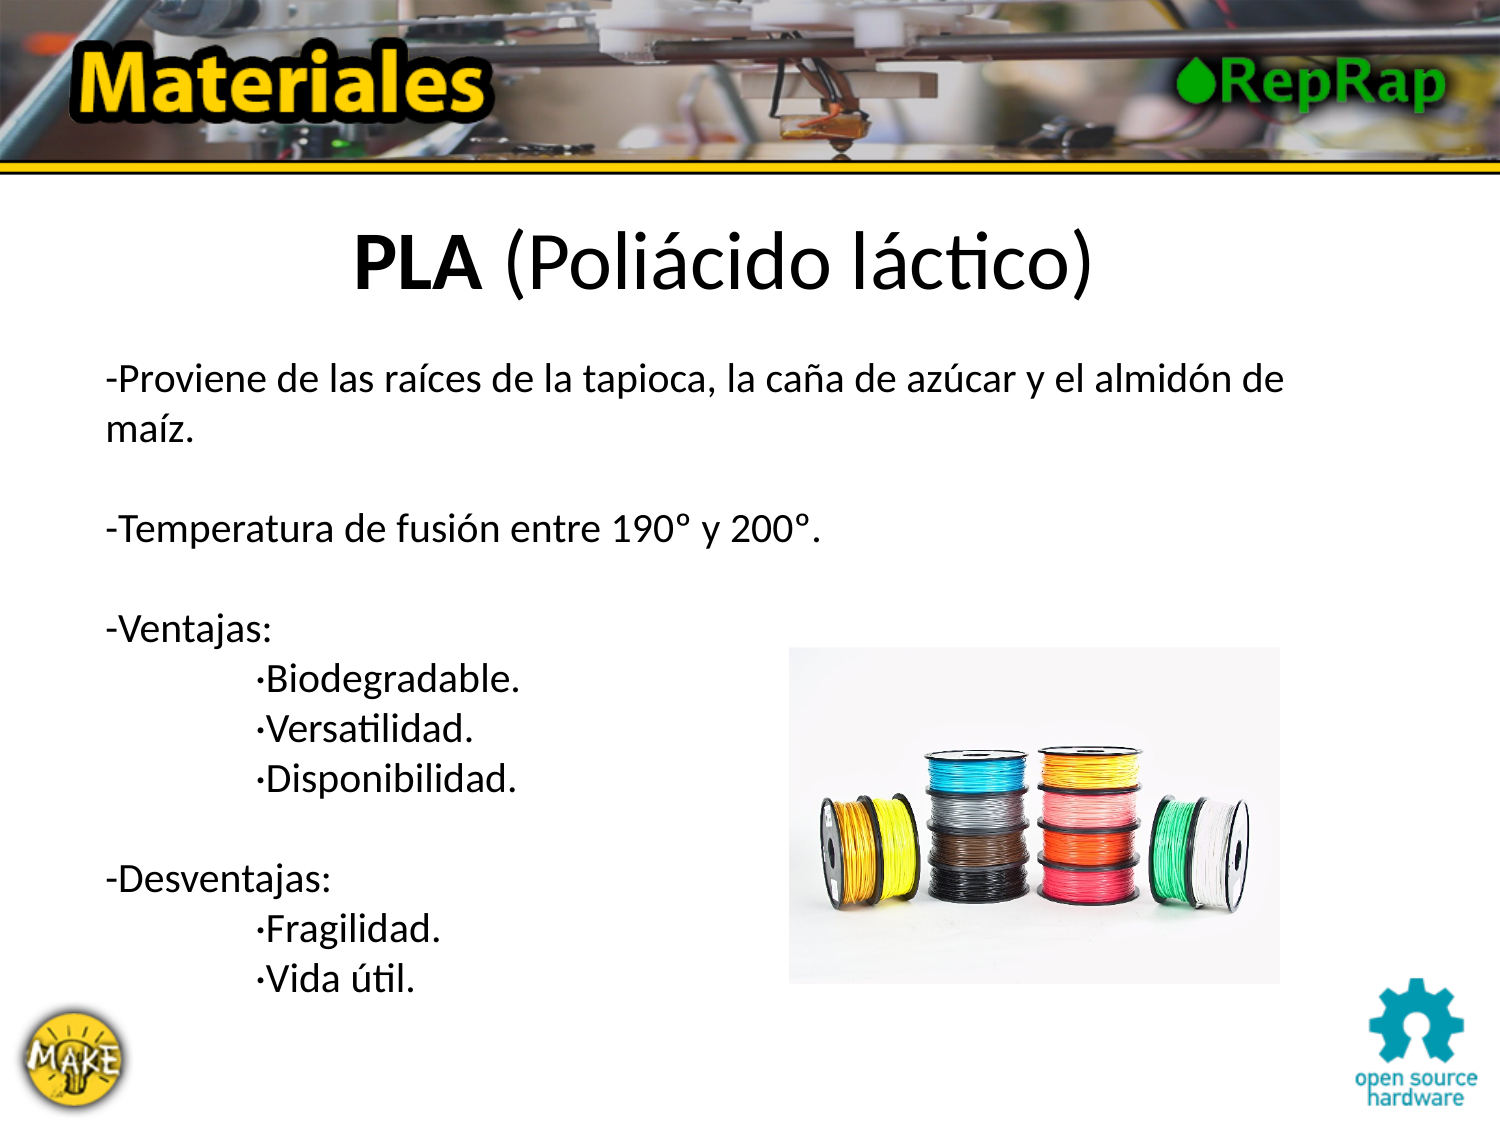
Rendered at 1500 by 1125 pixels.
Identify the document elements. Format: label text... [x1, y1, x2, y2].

text_box [0, 74, 1111, 156]
text_box PLA (Poliácido láctico) [90, 198, 1359, 315]
text_box -Proviene de las raíces de la tapioca, la caña de azúcar y el almidón de maíz. -Temperatura de fusión entre 190º y 200º. -Ventajas: ·Biodegradable. ·Versatilidad. ·Disponibilidad. -Desventajas: ·Fragilidad. ·Vida útil. [90, 343, 1359, 965]
picture [0, 0, 1500, 1125]
